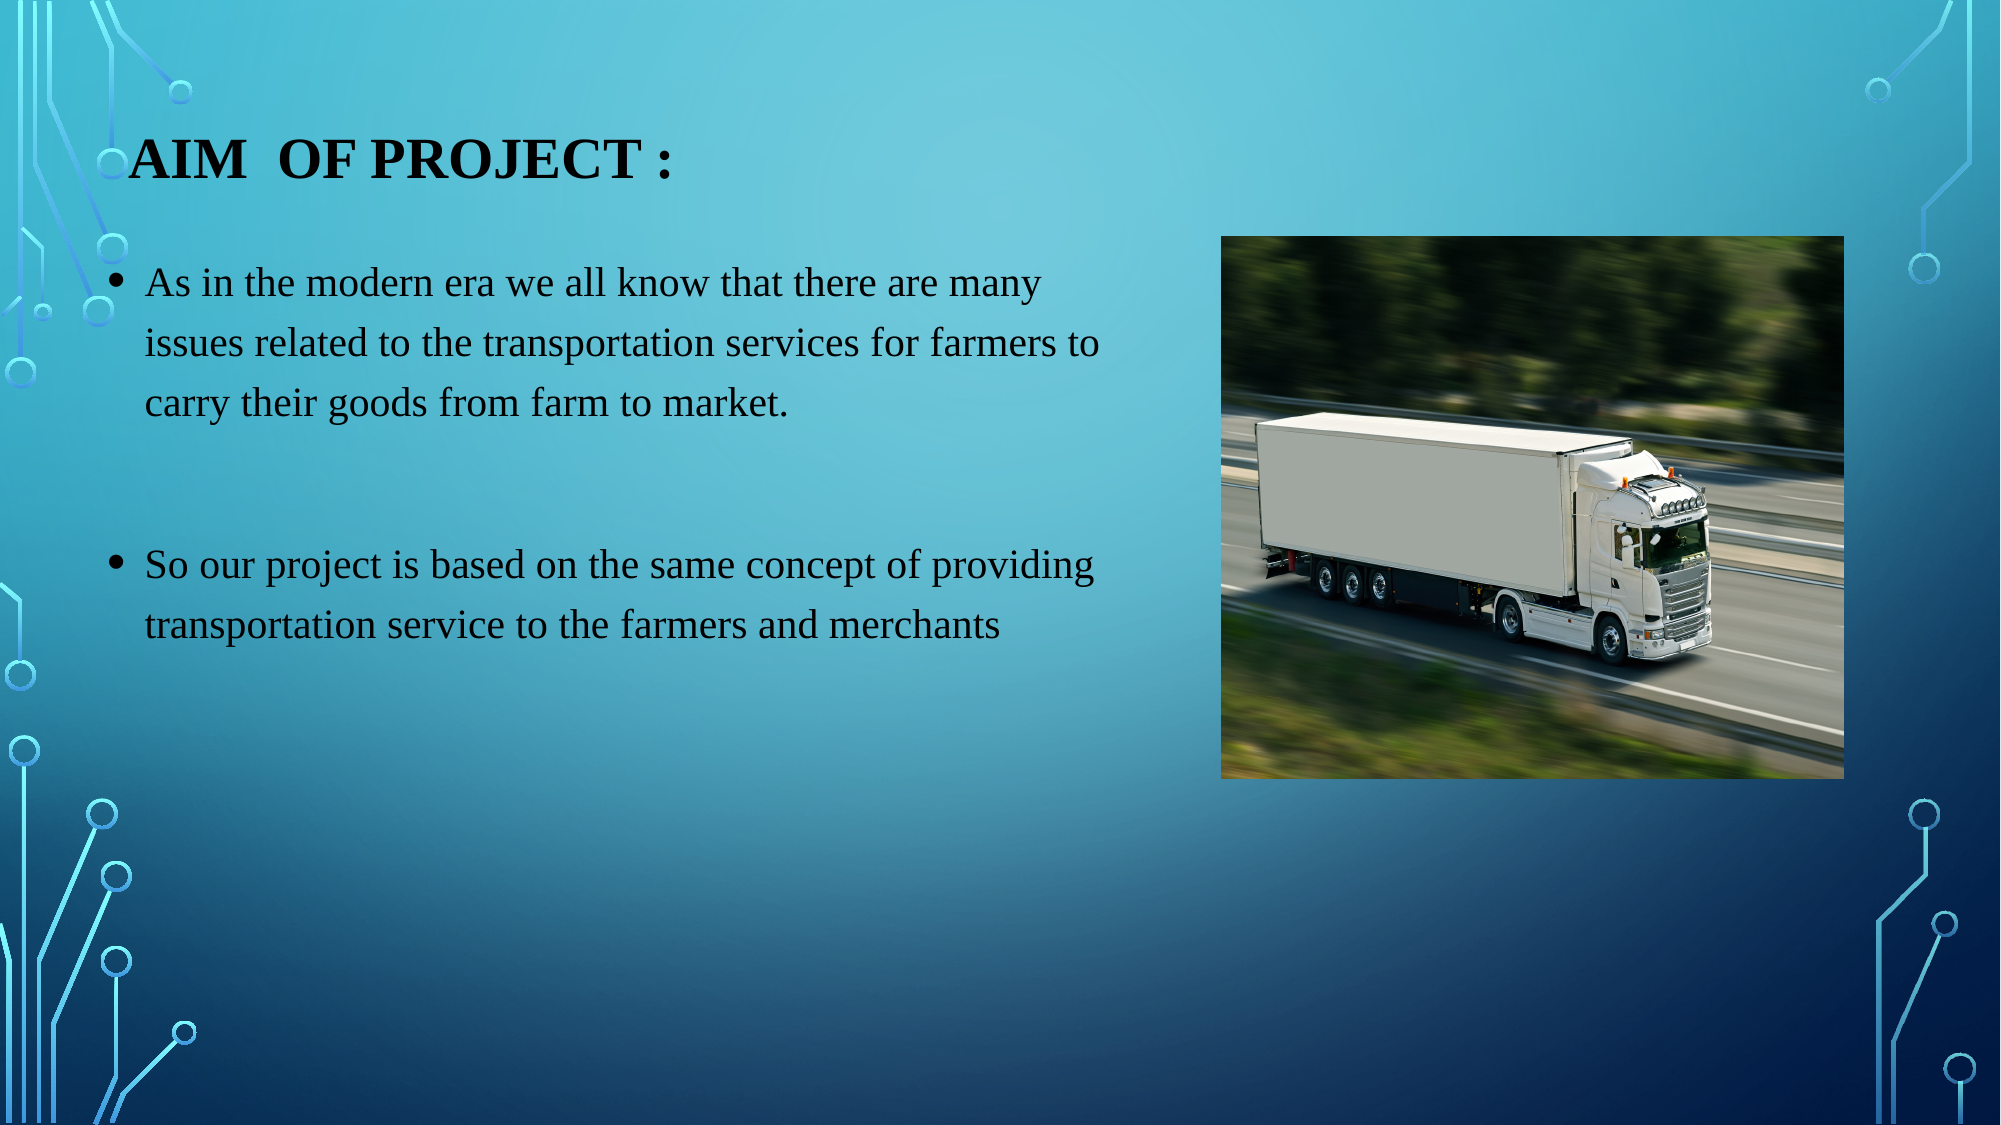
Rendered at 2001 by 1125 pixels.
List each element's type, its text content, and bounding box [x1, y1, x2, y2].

title Aim of Project : [113, 101, 1863, 219]
picture [1220, 236, 1845, 780]
list As in the modern era we all know that there are many issues related to the transportation services for farmers to carry their goods from farm to market. So our project is based on the same concept of providing transportation service to the farmers and merchants [92, 236, 1166, 934]
